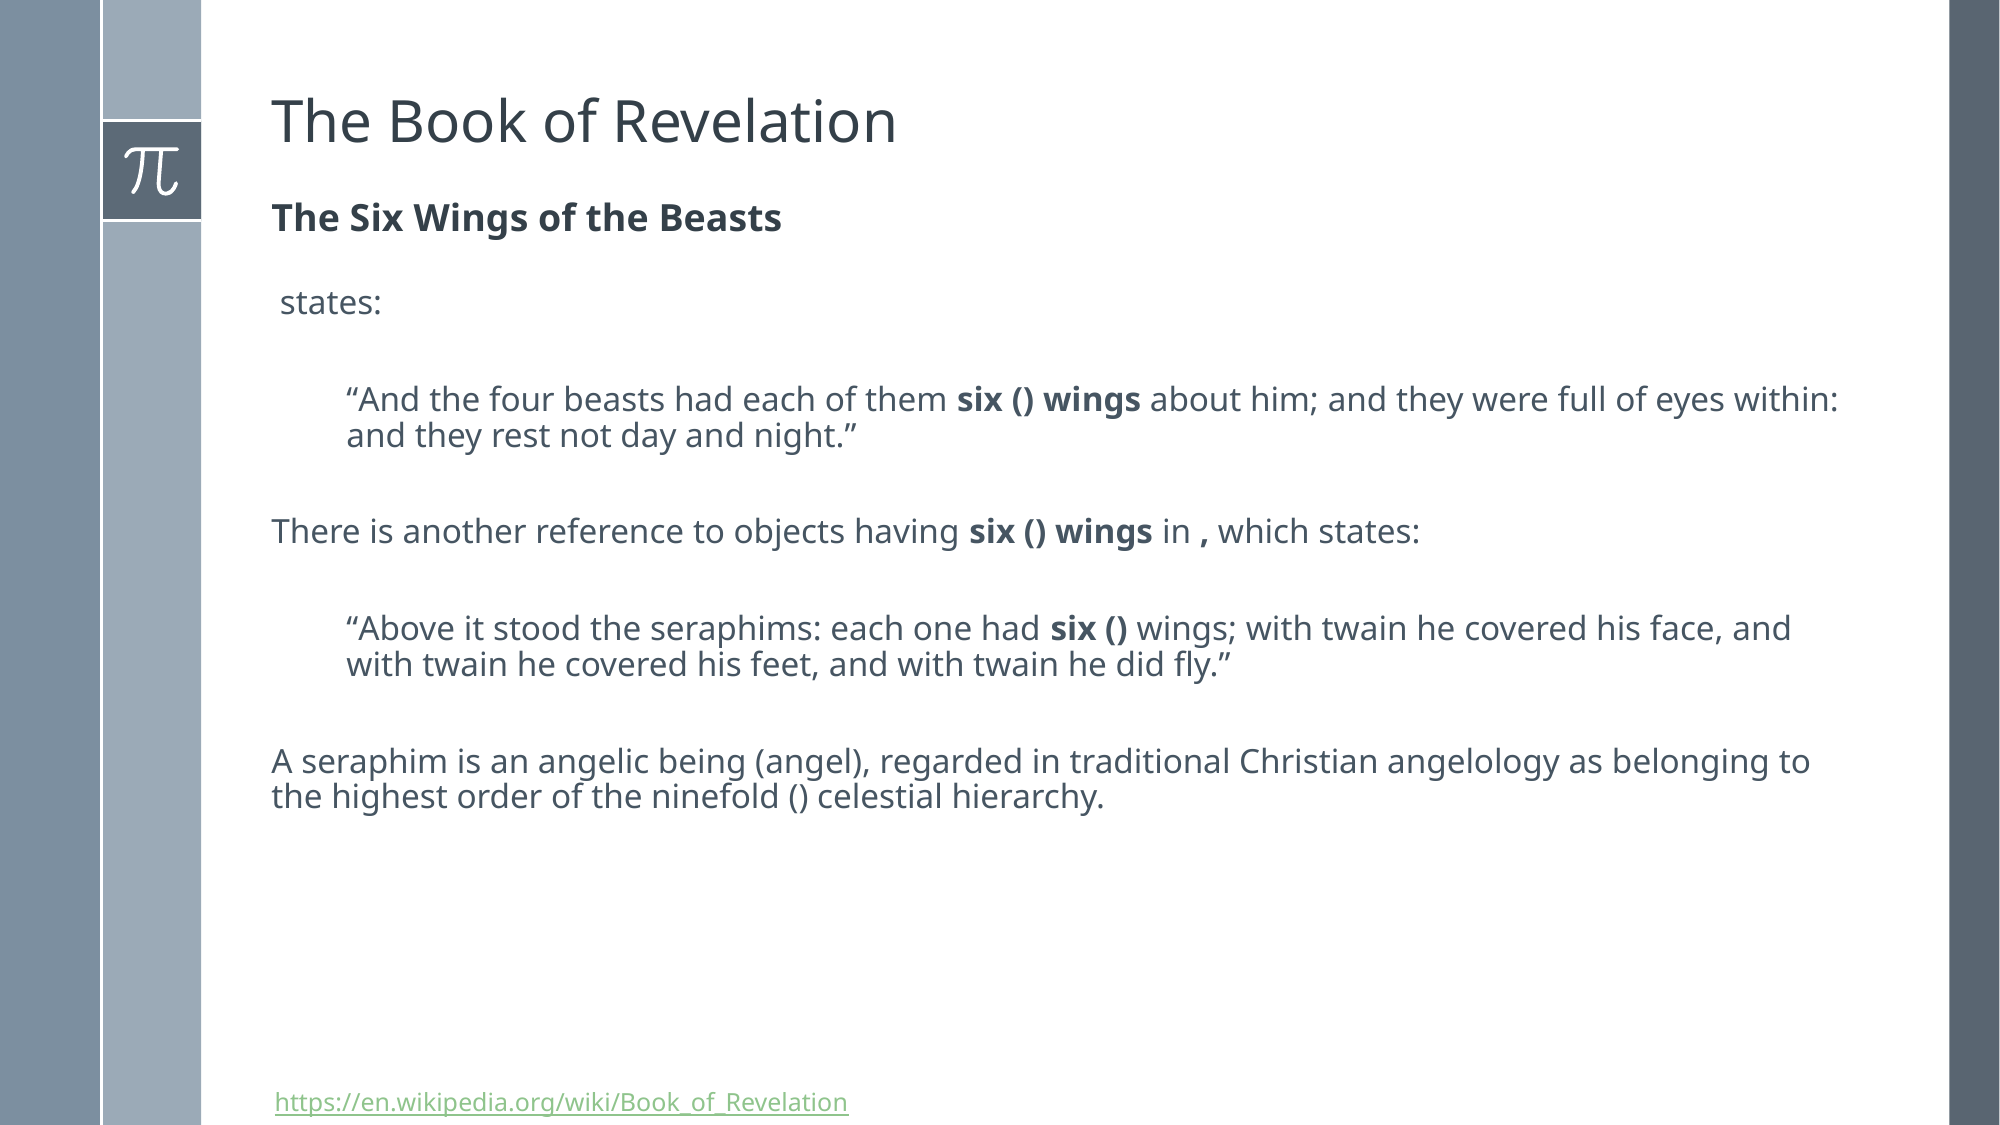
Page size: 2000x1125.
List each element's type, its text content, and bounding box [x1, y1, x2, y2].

title The Book of Revelation [256, 96, 1862, 162]
text_box The Six Wings of the Beasts [256, 162, 1862, 247]
text_box https://en.wikipedia.org/wiki/Book_of_Revelation [259, 1079, 1862, 1125]
